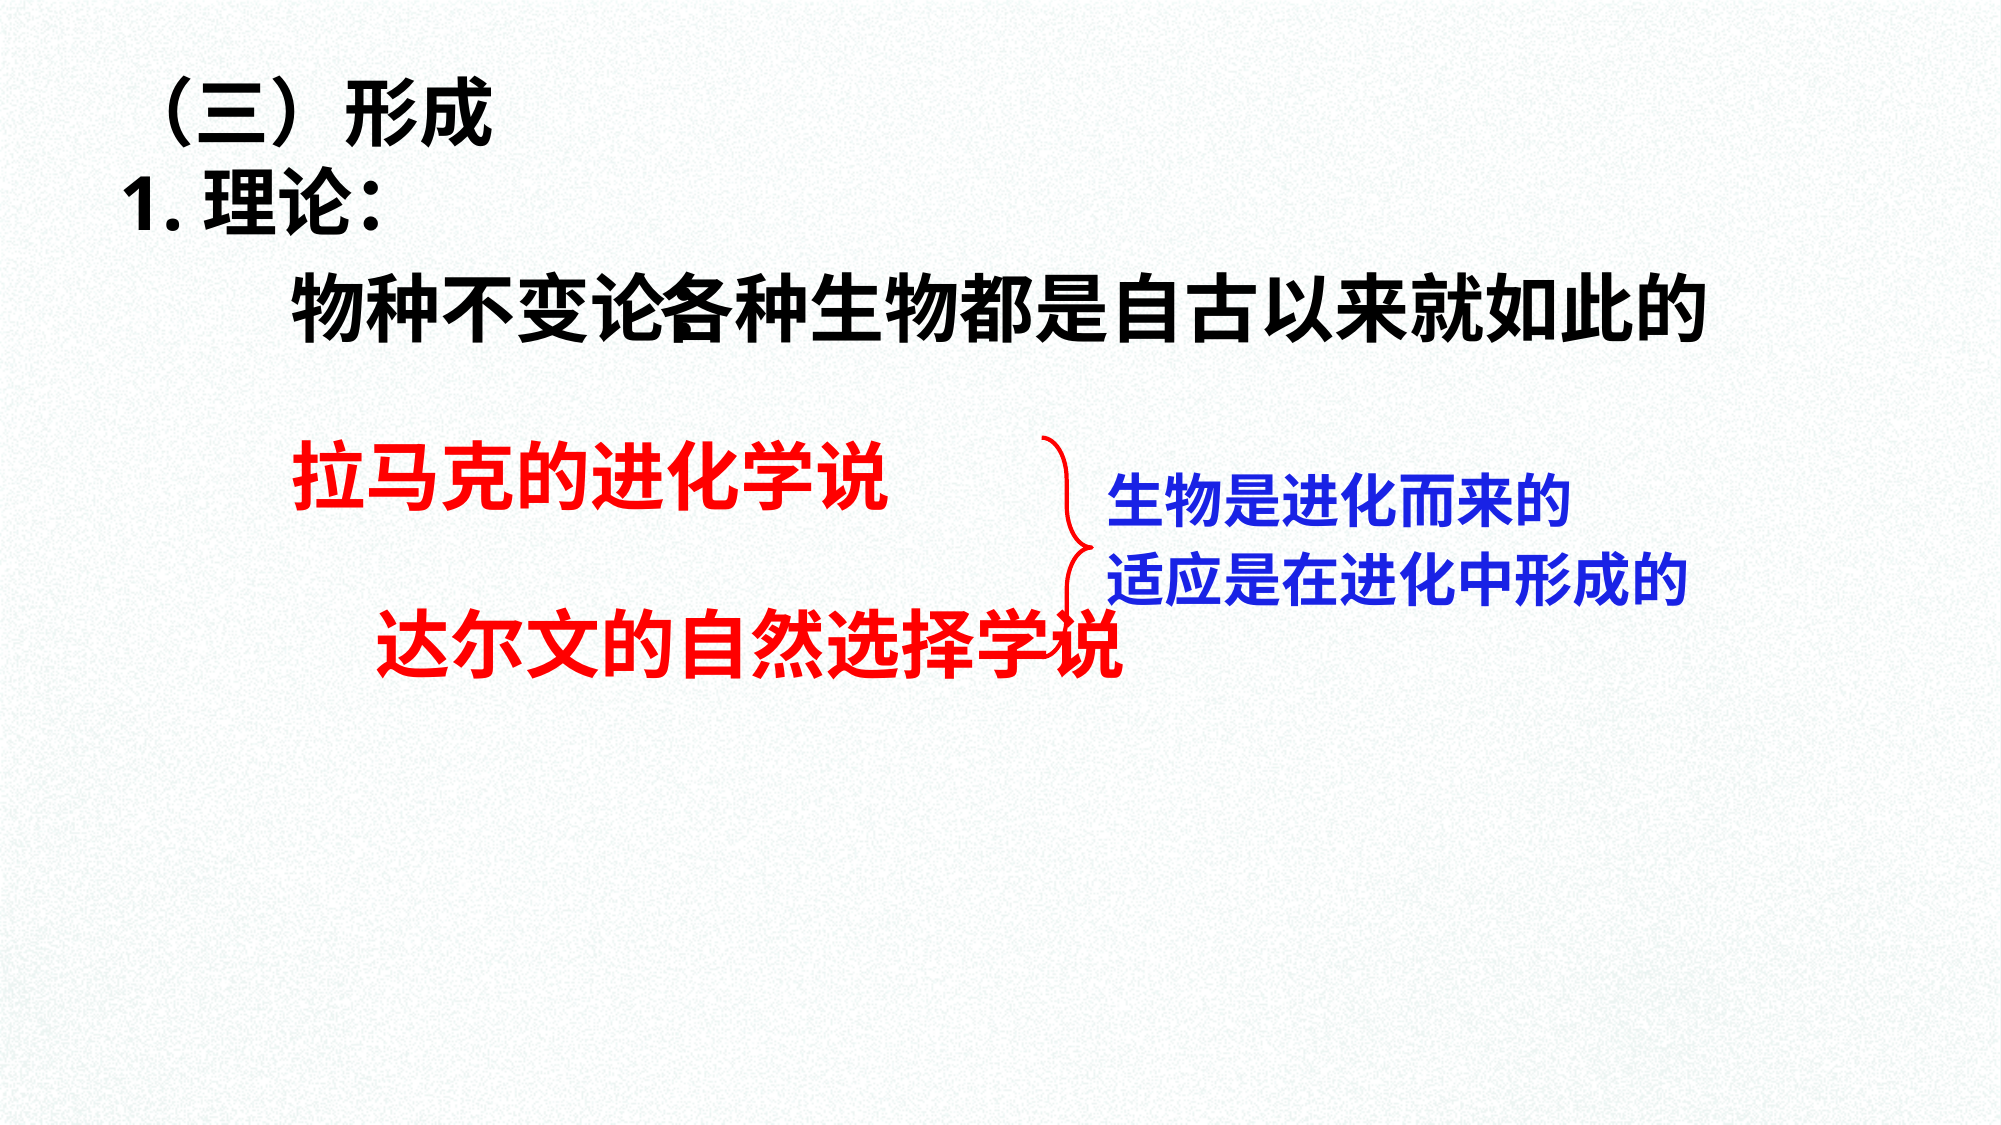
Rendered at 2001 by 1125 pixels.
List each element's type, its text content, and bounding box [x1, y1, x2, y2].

text_box （三）形成 1.理论： [105, 57, 549, 253]
text_box 达尔文的自然选择学说 [360, 590, 1141, 695]
text_box [1041, 437, 1092, 658]
text_box 物种不变论： [275, 254, 644, 360]
picture [0, 0, 2001, 1125]
text_box 拉马克的进化学说 [275, 422, 933, 528]
text_box 各种生物都是自古以来就如此的 [644, 254, 1724, 360]
text_box 生物是进化而来的 [1092, 457, 1588, 536]
text_box 适应是在进化中形成的 [1092, 536, 1705, 621]
